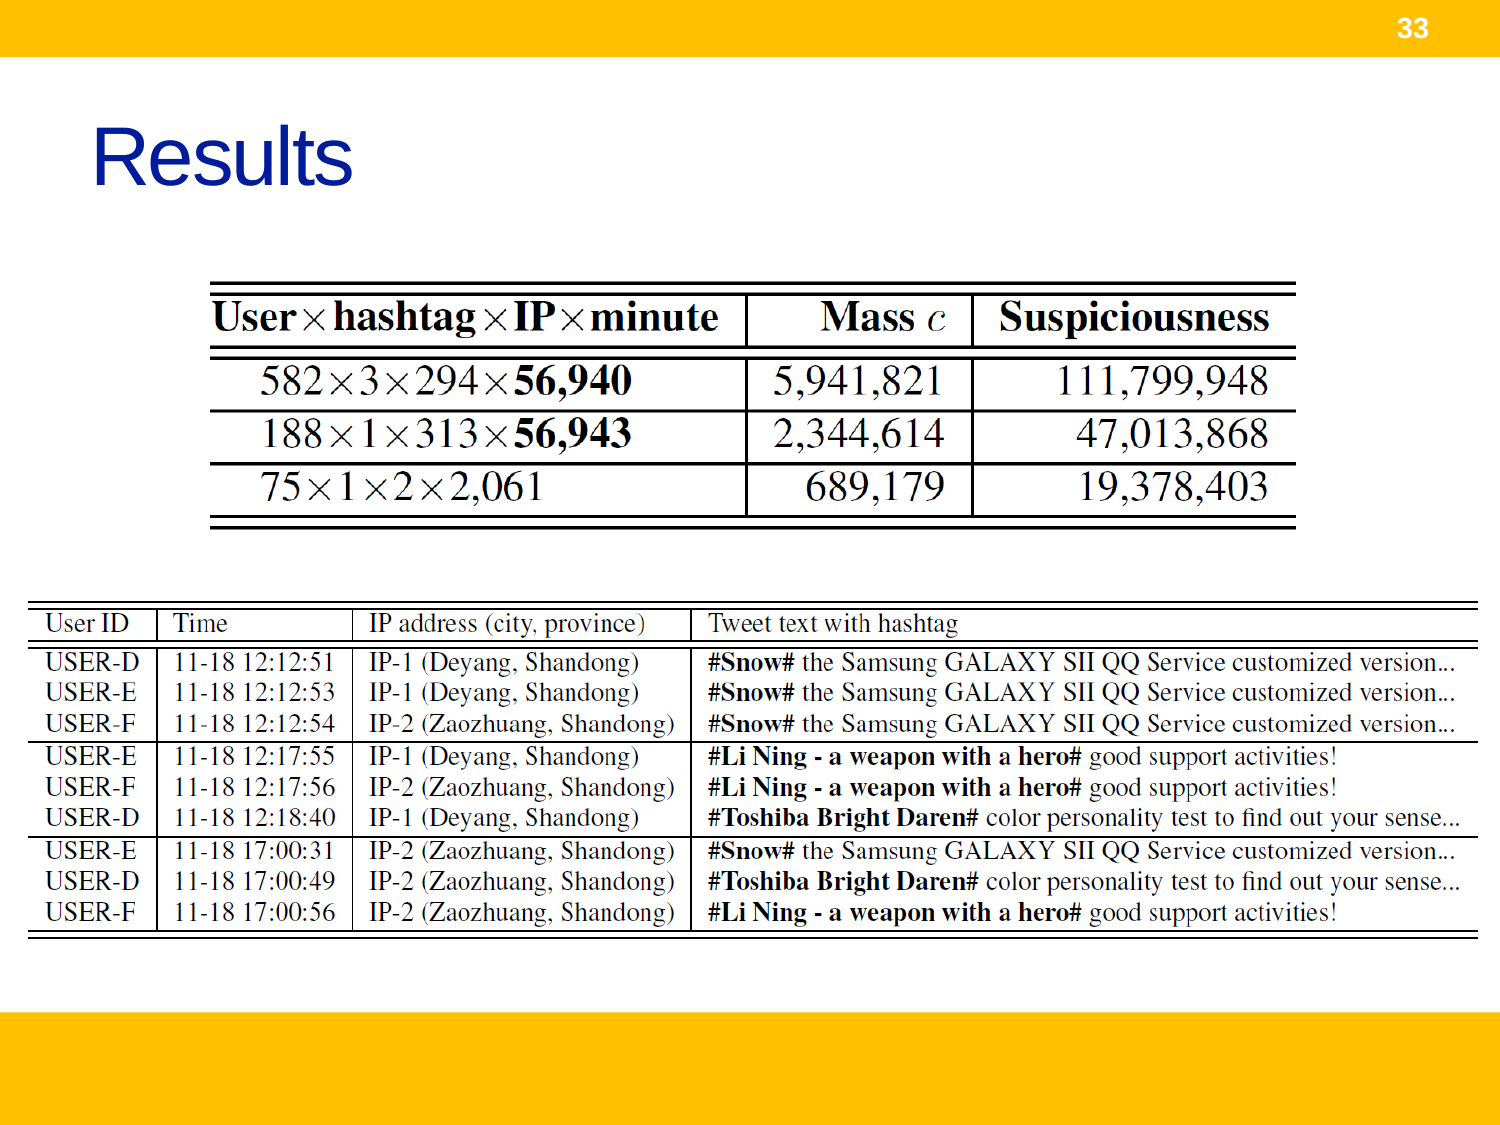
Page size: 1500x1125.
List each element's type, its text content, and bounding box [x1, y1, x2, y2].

picture [24, 597, 1481, 941]
slide_number 33 [1381, 0, 1500, 55]
title Results [75, 71, 1425, 234]
picture [206, 278, 1299, 533]
